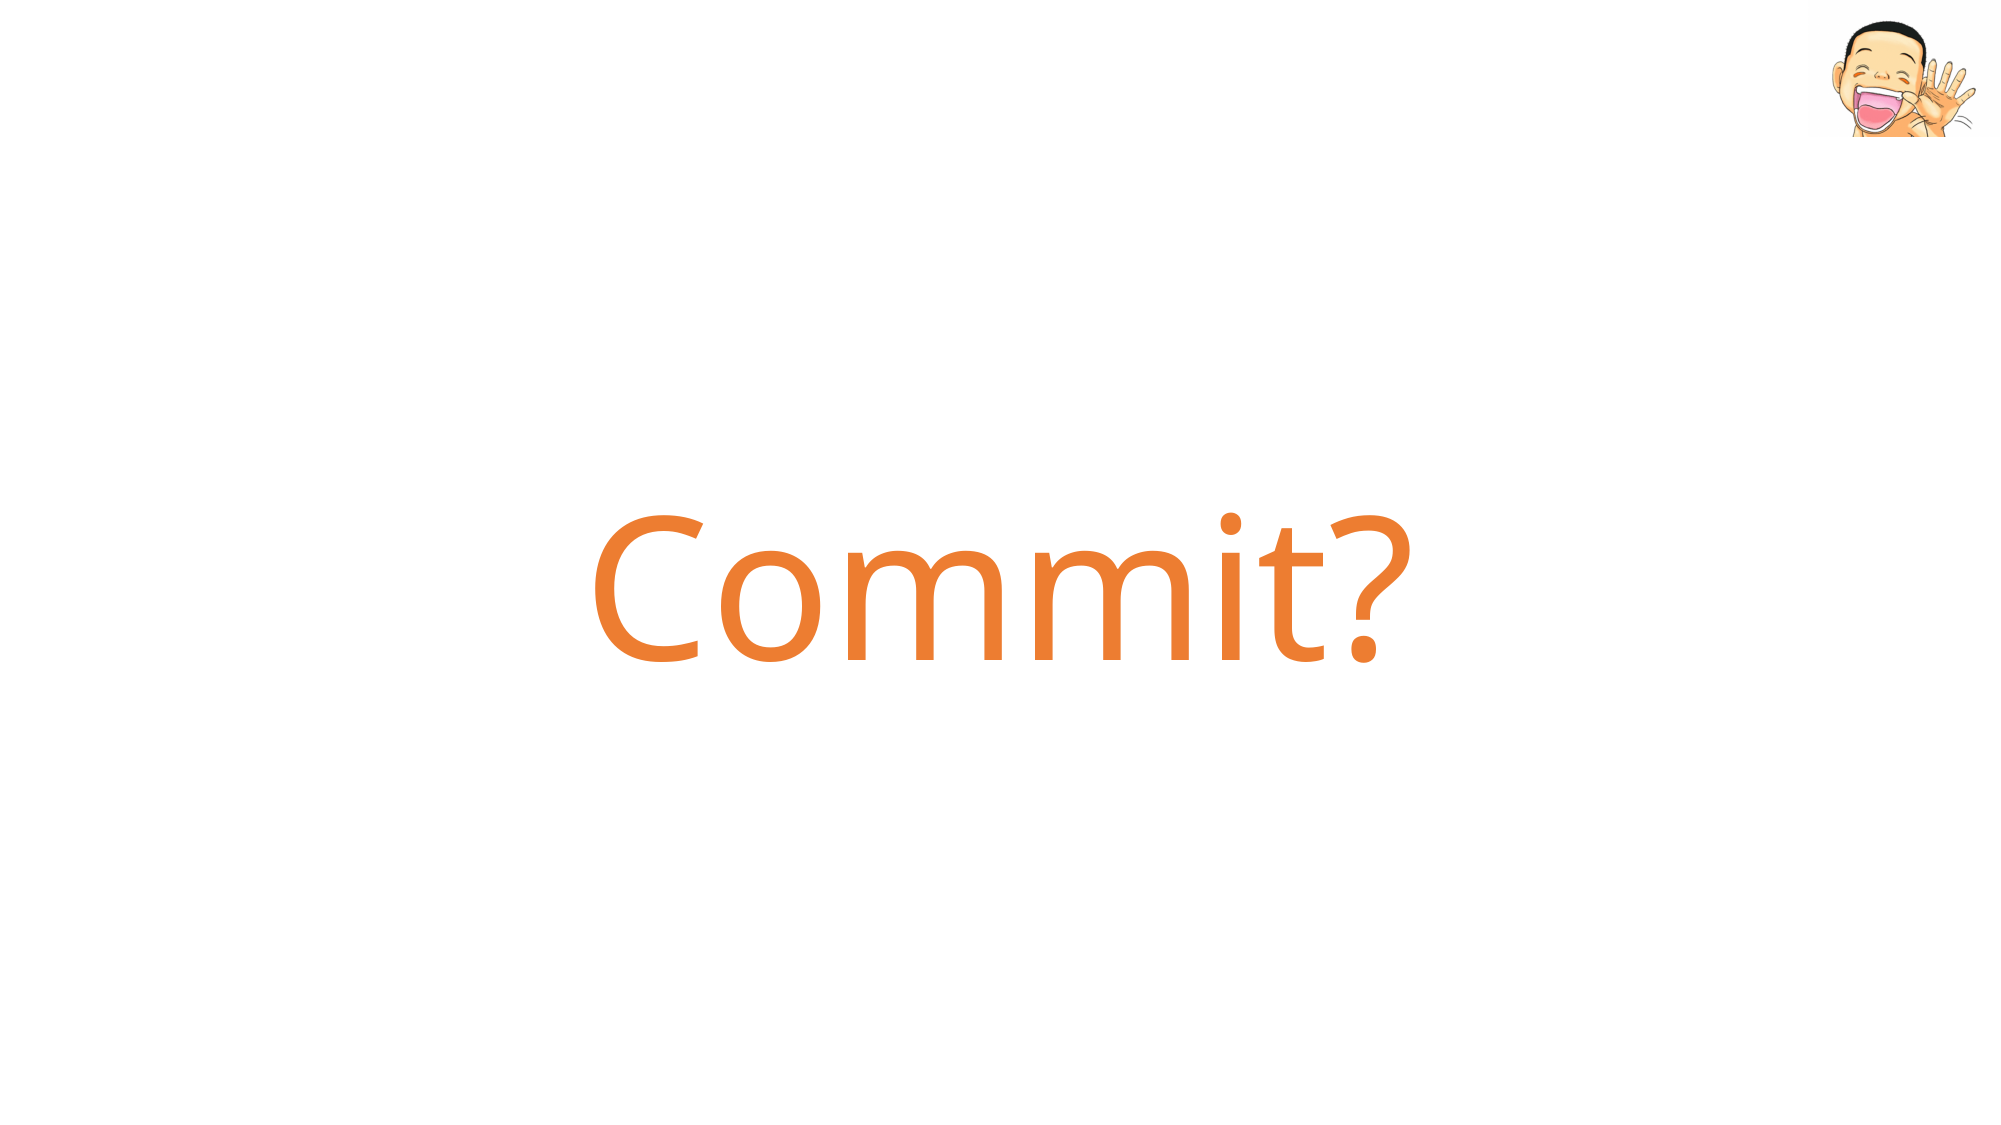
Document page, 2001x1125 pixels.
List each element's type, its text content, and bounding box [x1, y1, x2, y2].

picture [1808, 0, 2000, 137]
text_box Commit? [0, 333, 2000, 708]
